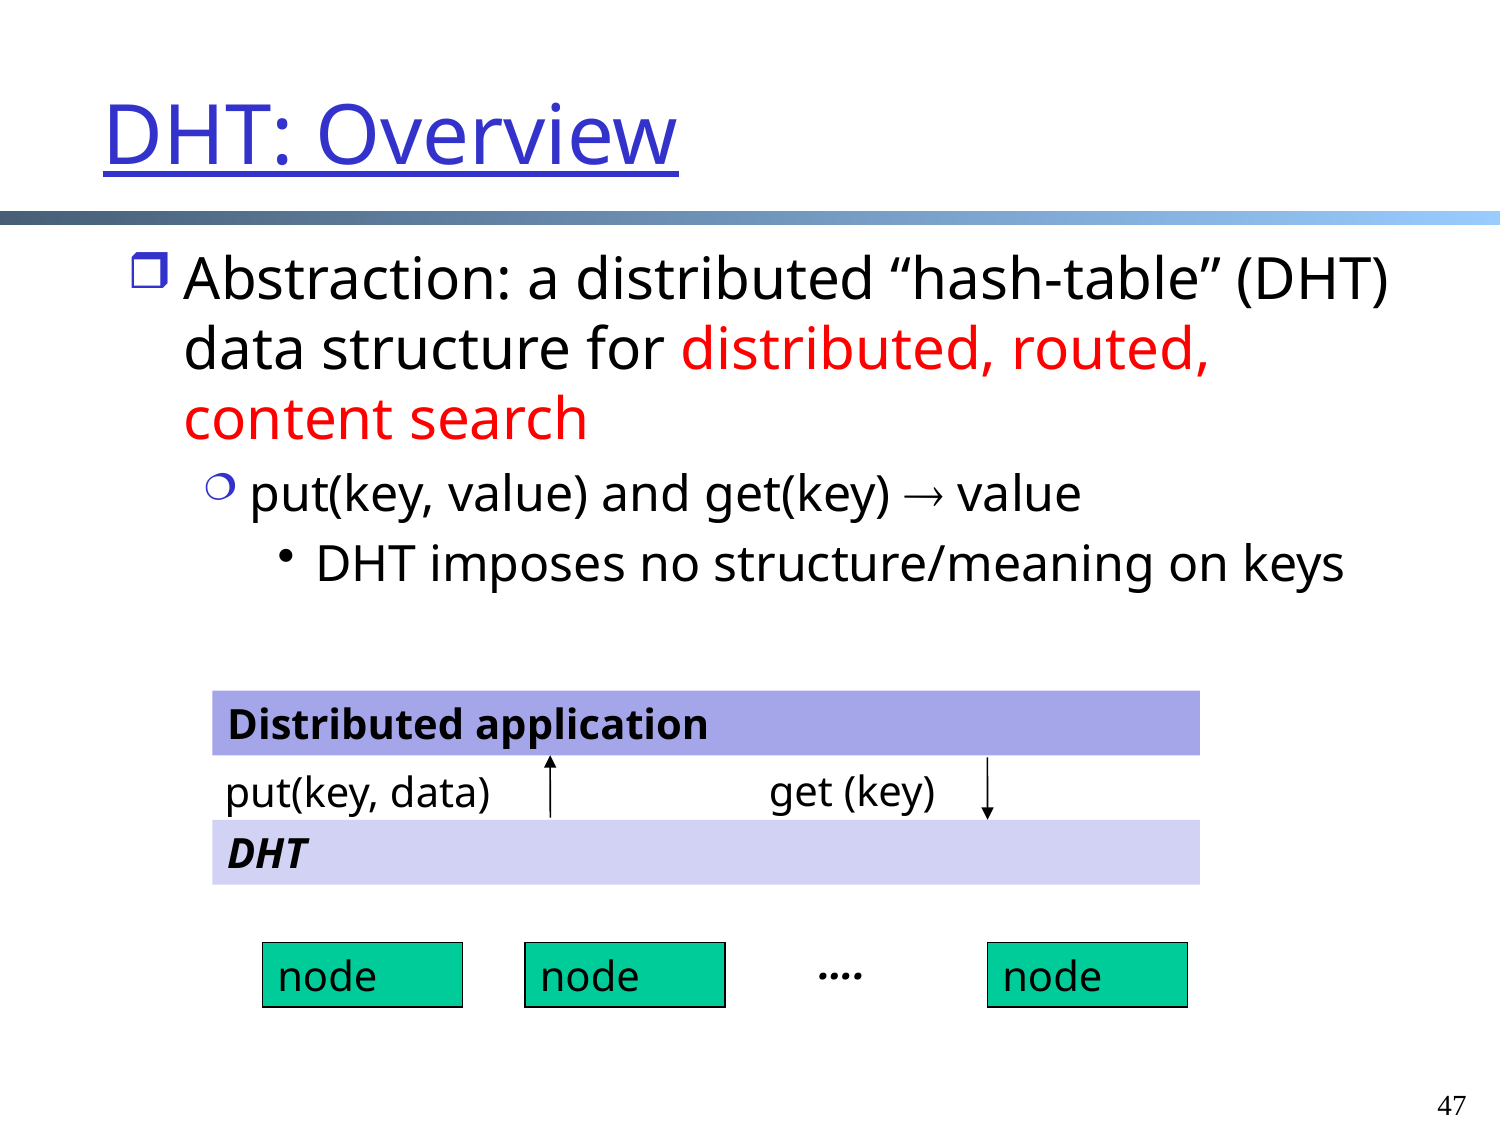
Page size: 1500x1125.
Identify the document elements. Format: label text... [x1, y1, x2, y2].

slide_number 47 [1406, 1078, 1482, 1125]
list Abstraction: a distributed “hash-table” (DHT) data structure for distributed, routed, content search put(key, value) and get(key)  value DHT imposes no structure/meaning on keys [112, 233, 1407, 715]
text_box [1424, 212, 1428, 224]
text_box [981, 757, 994, 820]
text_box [262, 929, 1188, 1009]
text_box Distributed application [212, 715, 1200, 756]
text_box put(key, data) [209, 758, 506, 824]
title DHT: Overview [87, 37, 1363, 225]
text_box DHT [212, 819, 1200, 885]
text_box [544, 755, 557, 818]
text_box get (key) [753, 757, 950, 822]
